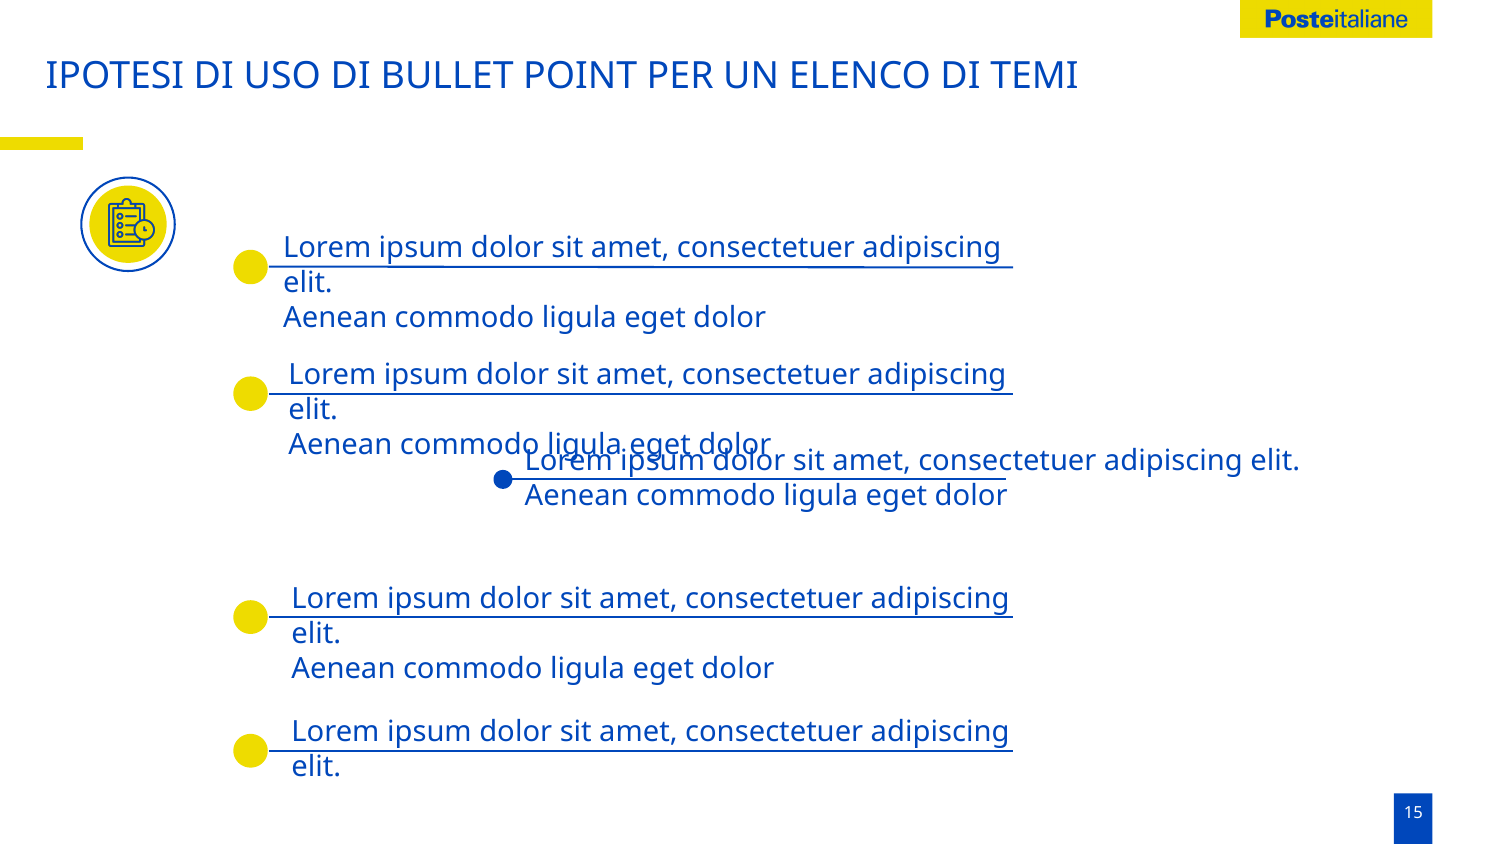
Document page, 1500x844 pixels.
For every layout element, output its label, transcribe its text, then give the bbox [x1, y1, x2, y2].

text_box Lorem ipsum dolor sit amet, consectetuer adipiscing elit. Aenean commodo ligula eget dolor [271, 222, 1023, 303]
text_box [233, 600, 268, 634]
text_box Lorem ipsum dolor sit amet, consectetuer adipiscing elit. [280, 706, 1046, 753]
text_box [233, 733, 268, 768]
text_box Lorem ipsum dolor sit amet, consectetuer adipiscing elit. Aenean commodo ligula eget dolor [277, 349, 1029, 430]
text_box Lorem ipsum dolor sit amet, consectetuer adipiscing elit. Aenean commodo ligula eget dolor [513, 435, 1345, 516]
picture [1240, 0, 1433, 38]
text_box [81, 177, 176, 272]
text_box [233, 376, 268, 411]
text_box Lorem ipsum dolor sit amet, consectetuer adipiscing elit. Aenean commodo ligula eget dolor [280, 573, 1046, 653]
list IPOTESI DI USO DI BULLET POINT PER UN ELENCO DI TEMI [45, 51, 1419, 98]
text_box [271, 268, 1012, 274]
text_box [493, 469, 513, 489]
text_box [233, 249, 268, 285]
